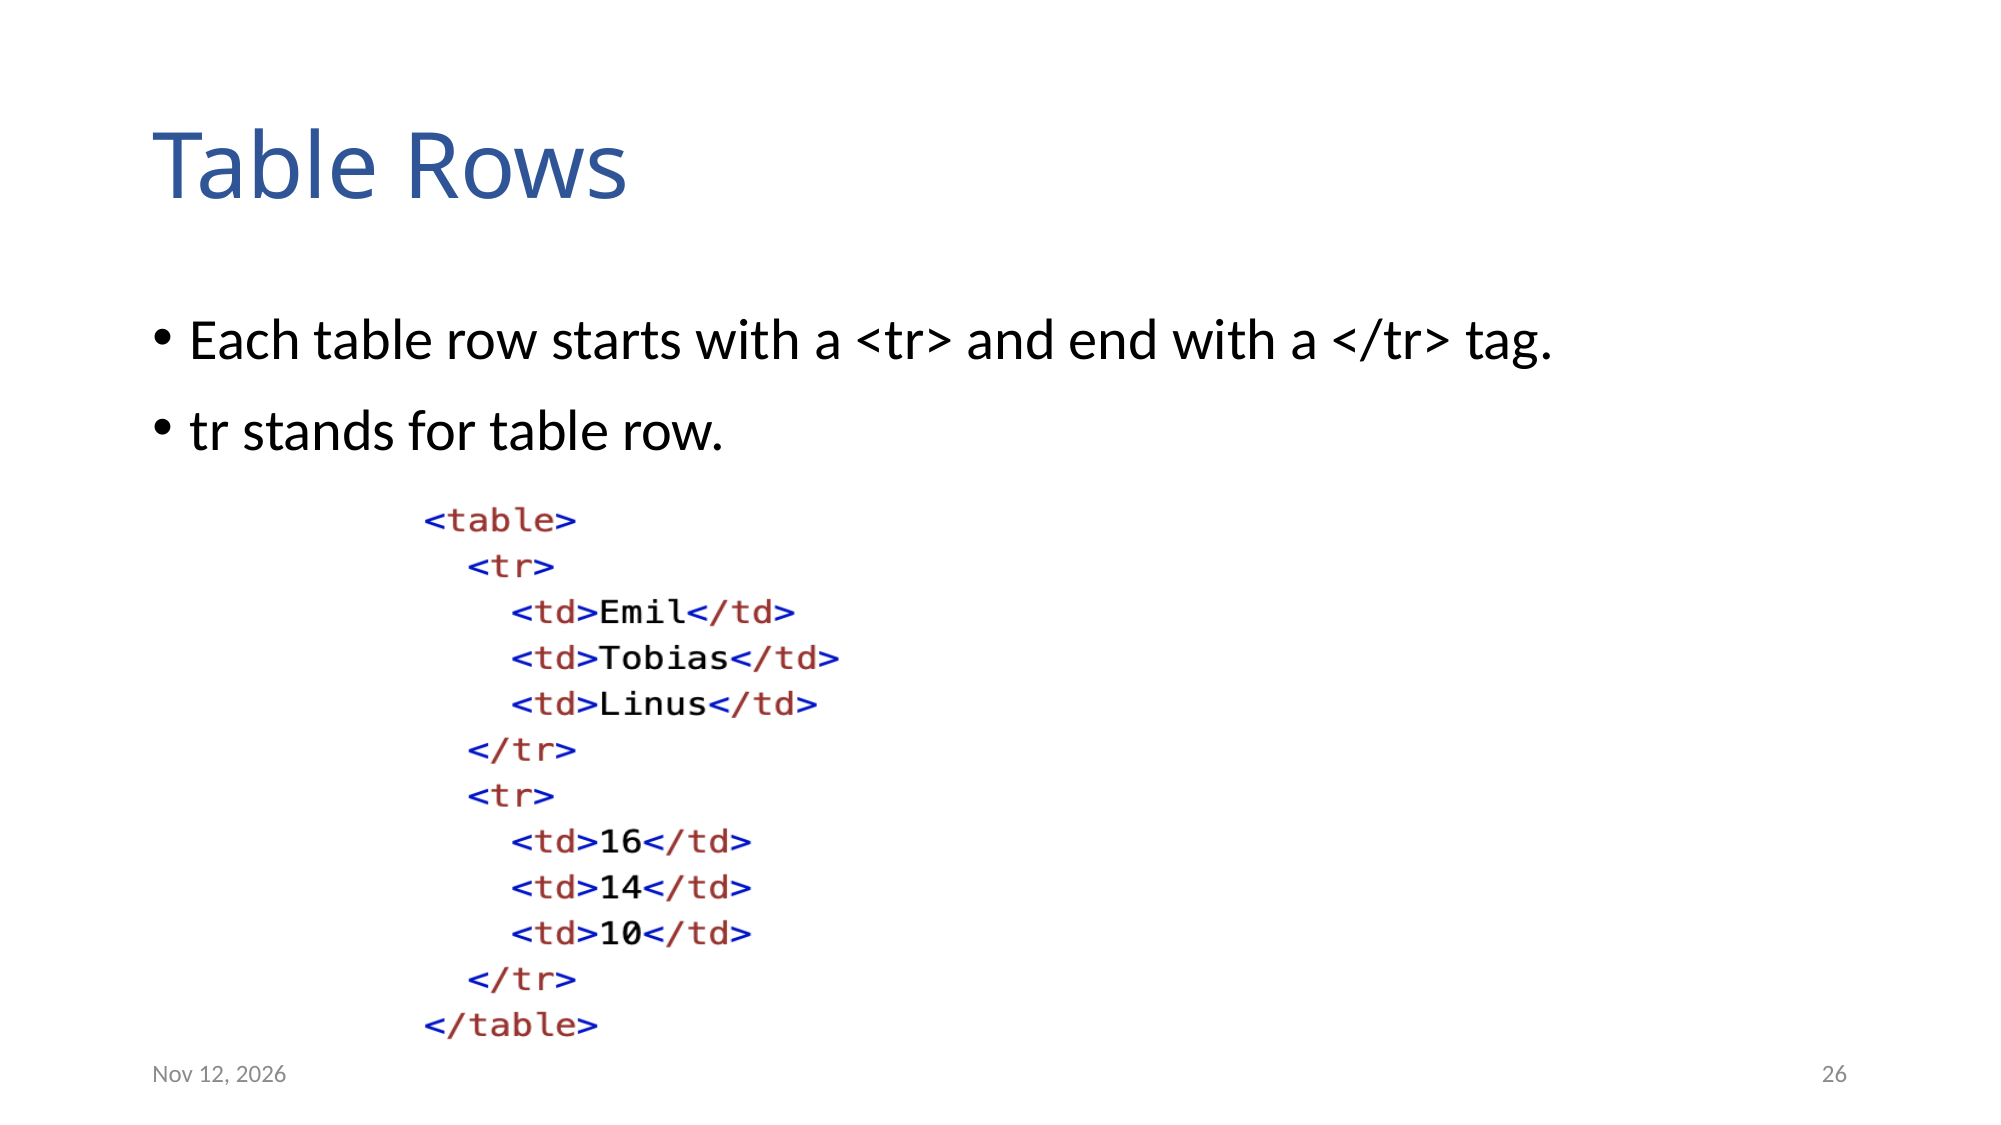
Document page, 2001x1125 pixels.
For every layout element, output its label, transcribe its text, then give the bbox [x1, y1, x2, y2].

list Each table row starts with a <tr> and end with a </tr> tag. tr stands for table row. [137, 293, 1863, 483]
picture [407, 498, 972, 1059]
slide_number 26 [1412, 1042, 1863, 1103]
title Table Rows [137, 59, 1863, 278]
slide_number 13-Jan-24 [137, 1042, 588, 1103]
